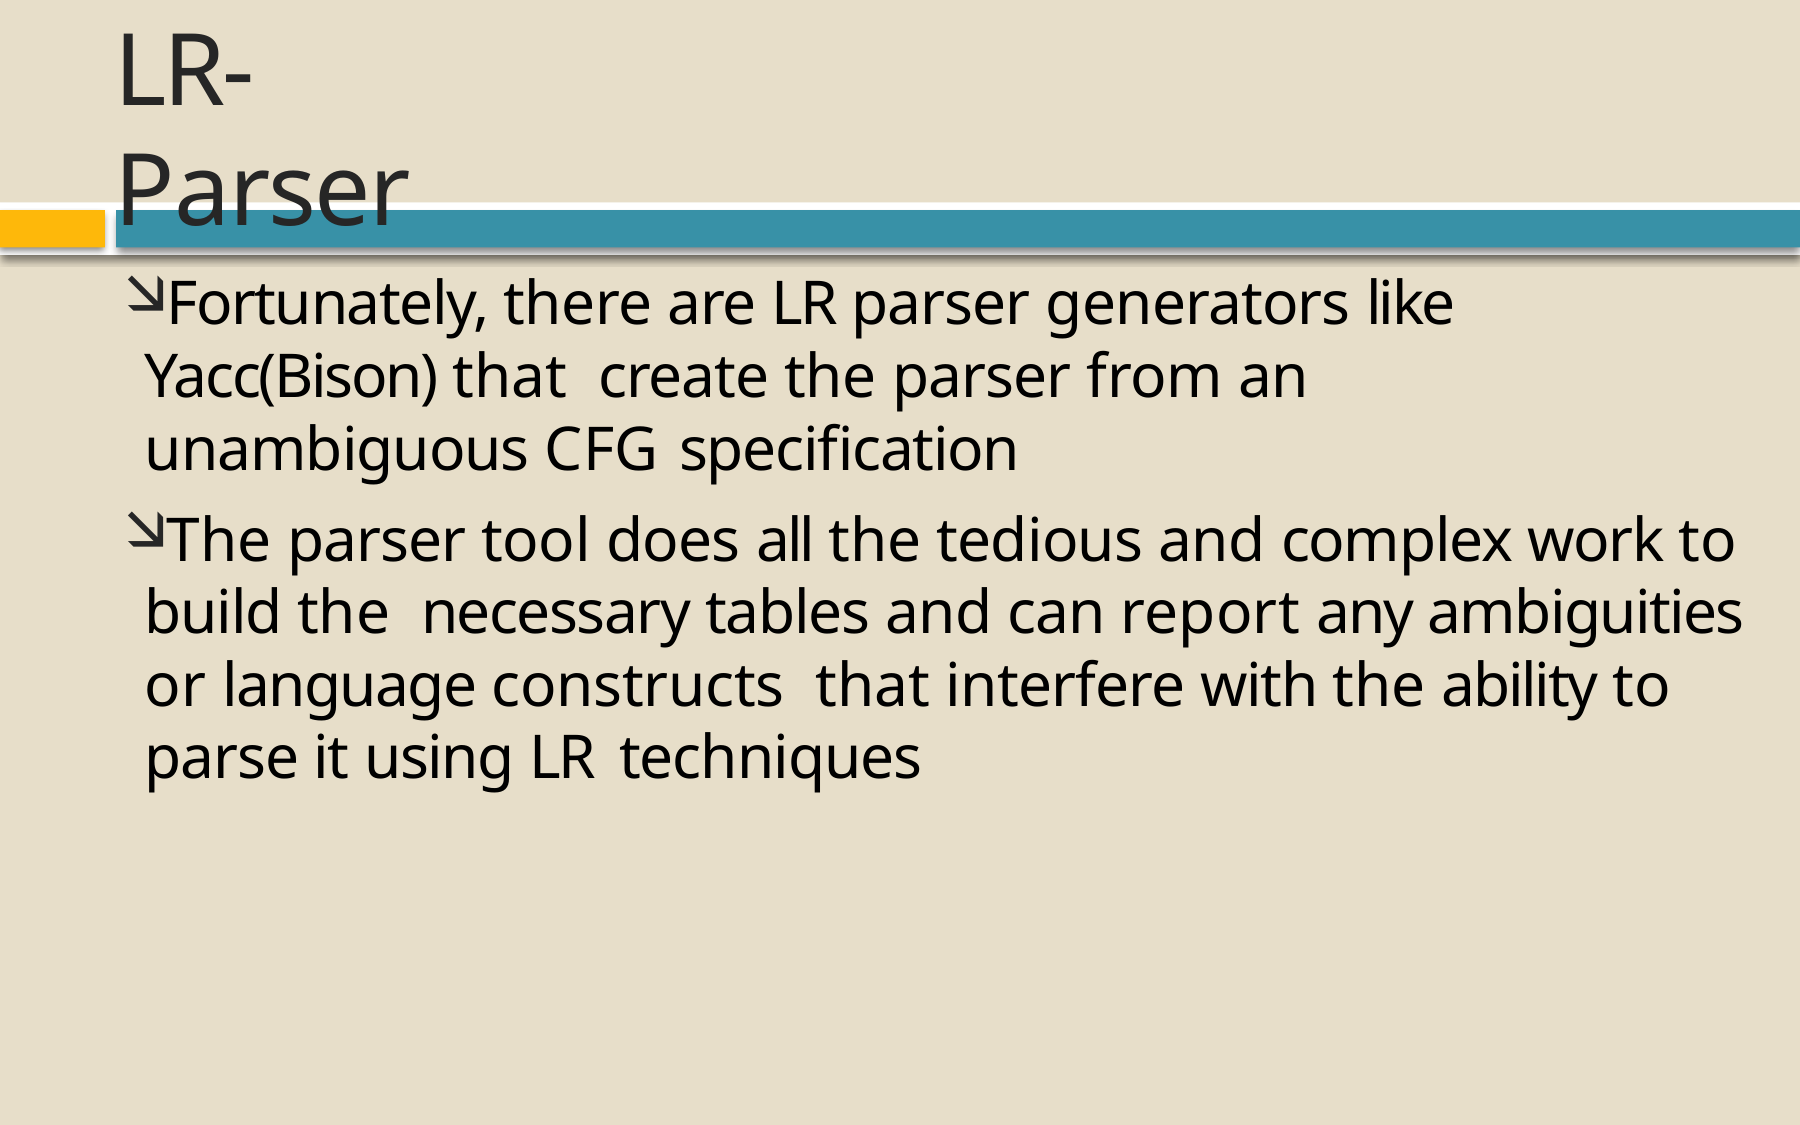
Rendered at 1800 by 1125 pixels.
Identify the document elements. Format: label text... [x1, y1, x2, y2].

list Fortunately, there are LR parser generators like Yacc(Bison) that create the parser from an unambiguous CFG specification The parser tool does all the tedious and complex work to build the necessary tables and can report any ambiguities or language constructs that interfere with the ability to parse it using LR techniques [120, 262, 1763, 903]
title LR-Parser [112, 3, 467, 246]
